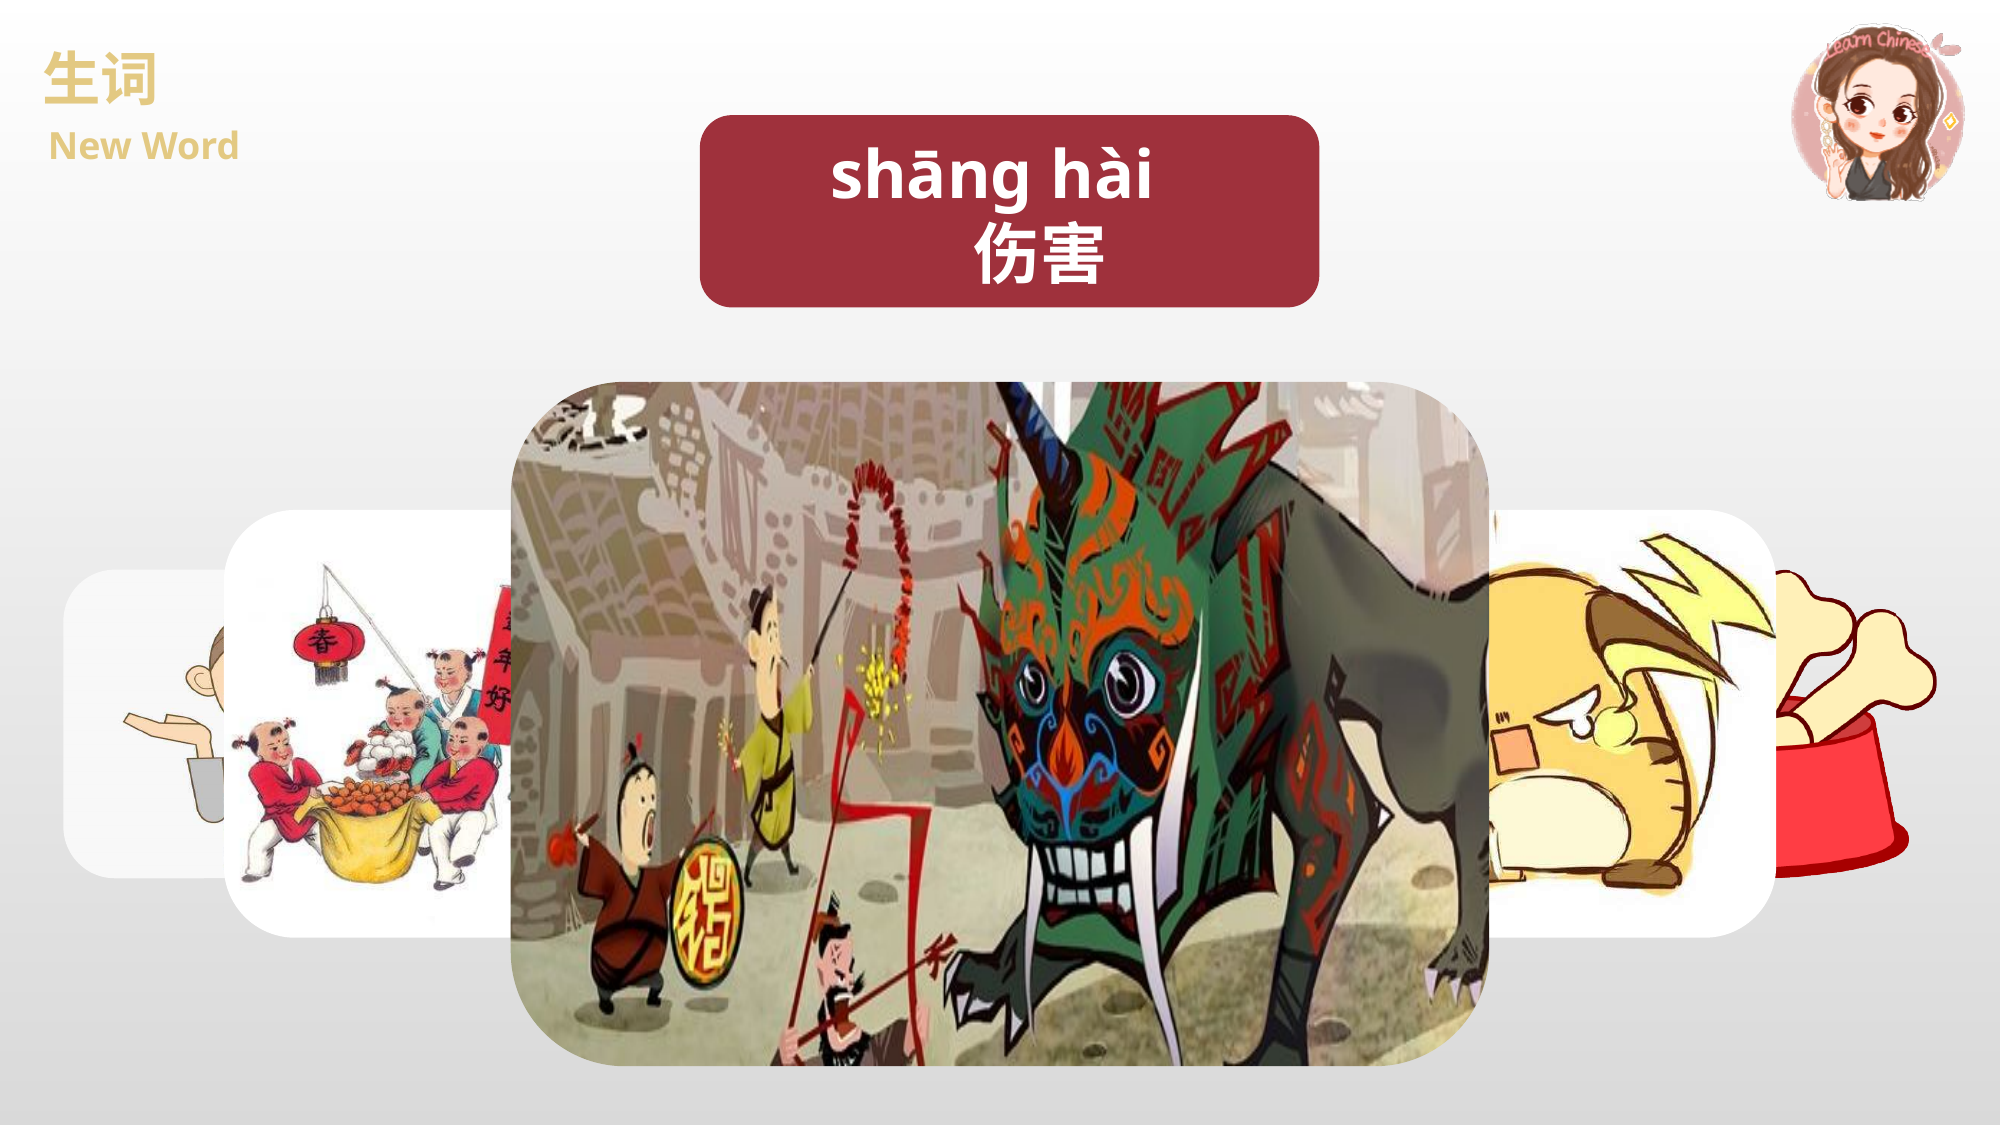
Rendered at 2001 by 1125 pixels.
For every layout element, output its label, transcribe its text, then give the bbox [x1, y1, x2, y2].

text_box [222, 508, 509, 939]
text_box [62, 568, 223, 880]
text_box [1491, 508, 1778, 939]
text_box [699, 115, 1320, 308]
text_box [509, 380, 1491, 1068]
text_box [1777, 568, 1938, 880]
text_box 生词 [27, 35, 174, 120]
picture [1758, 0, 1998, 240]
text_box New Word [33, 115, 256, 175]
